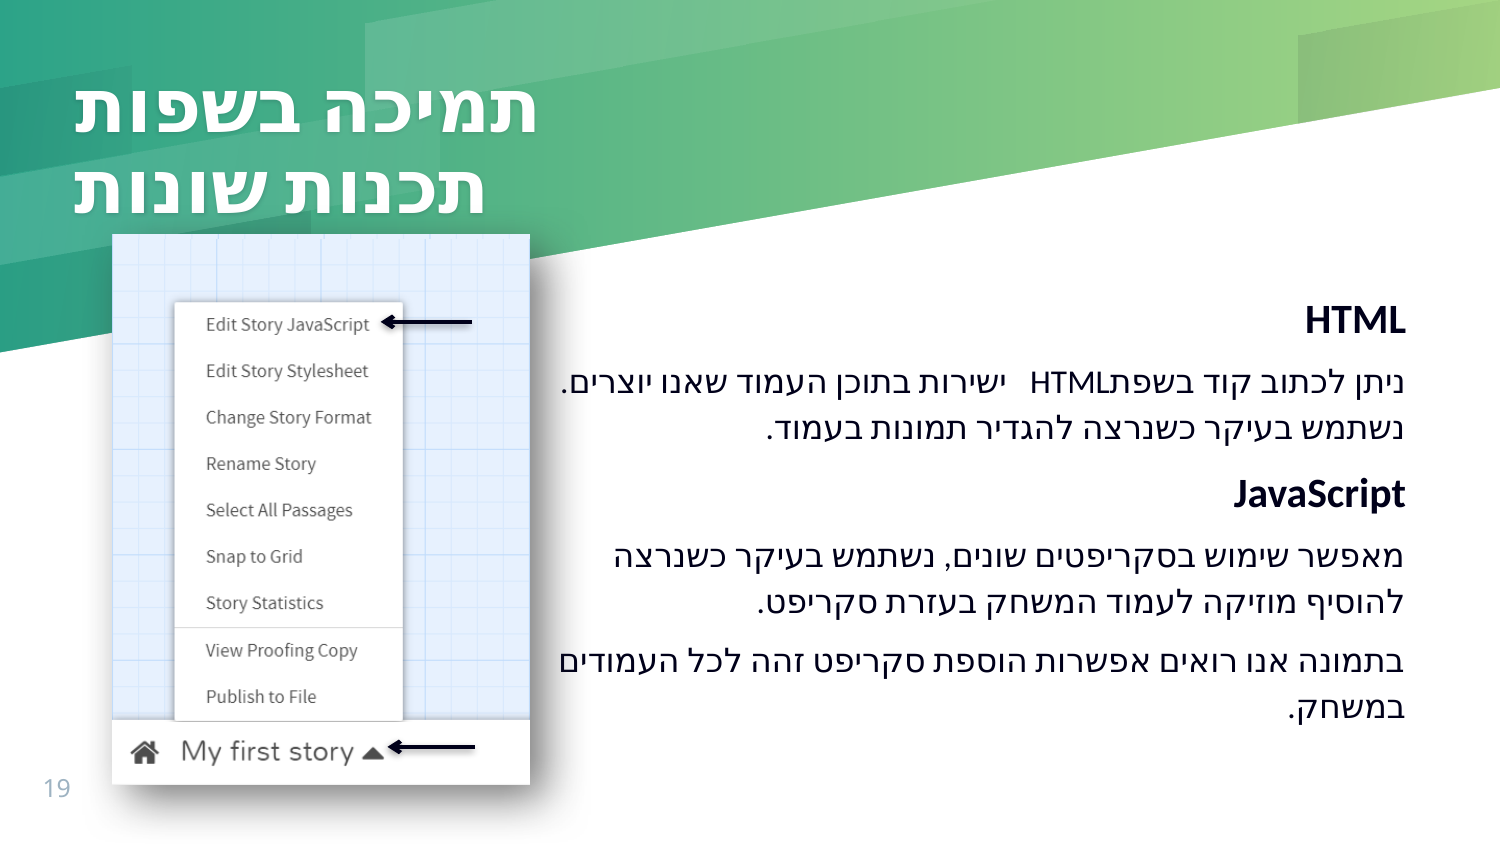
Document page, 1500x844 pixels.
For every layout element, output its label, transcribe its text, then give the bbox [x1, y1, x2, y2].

slide_number 19 [42, 766, 104, 807]
picture [112, 234, 531, 785]
title תמיכה בשפות תכנות שונות [75, 0, 975, 298]
list HTML ניתן לכתוב קוד בשפתHTML ישירות בתוכן העמוד שאנו יוצרים. נשתמש בעיקר כשנרצה להגדיר תמונות בעמוד. JavaScript מאפשר שימוש בסקריפטים שונים, נשתמש בעיקר כשנרצה להוסיף מוזיקה לעמוד המשחק בעזרת סקריפט. בתמונה אנו רואים אפשרות הוספת סקריפט זהה לכל העמודים במשחק. [577, 284, 1425, 780]
